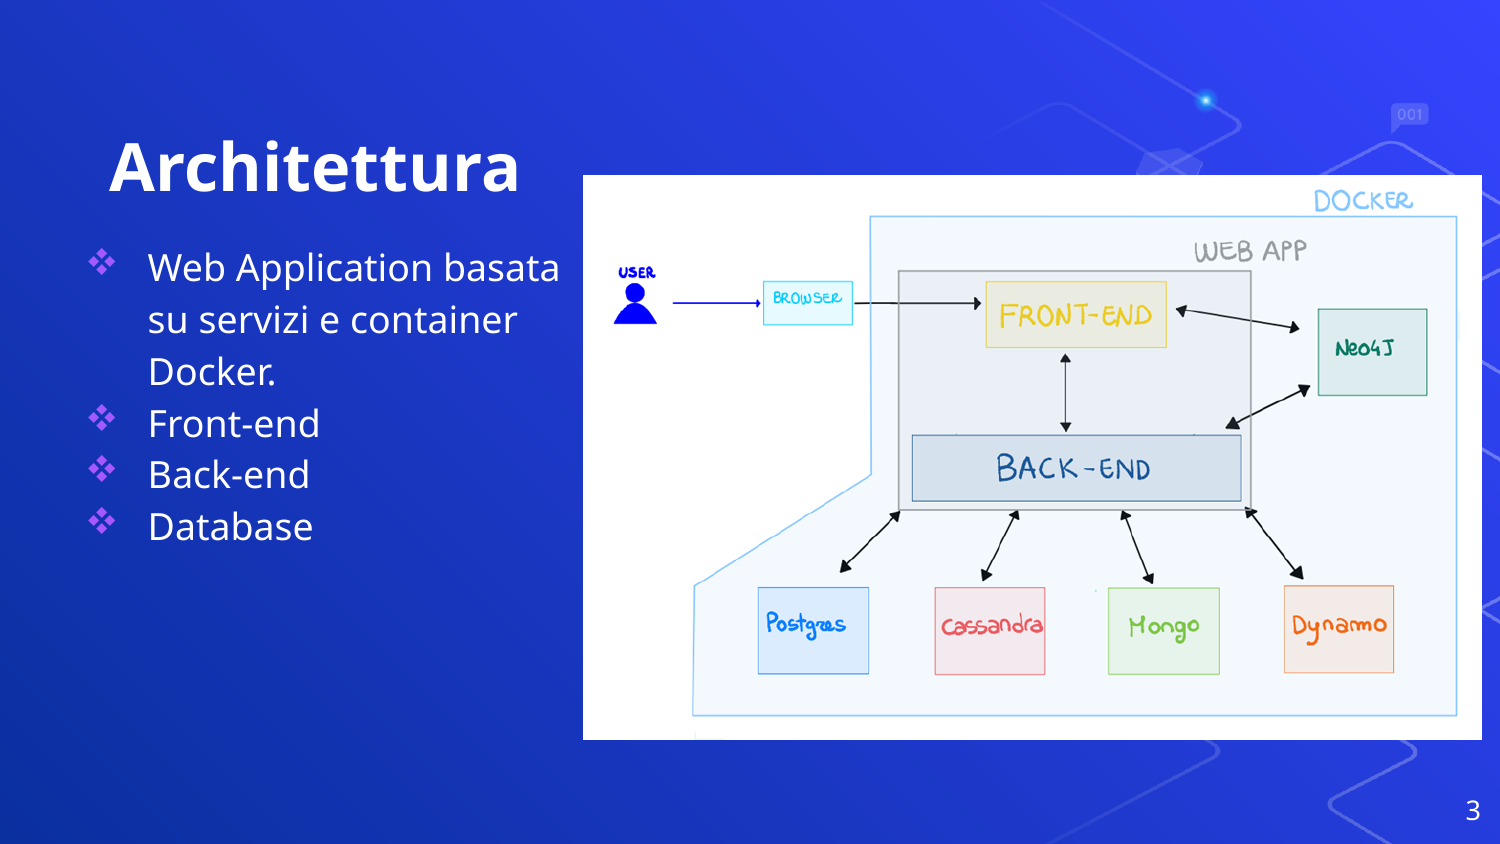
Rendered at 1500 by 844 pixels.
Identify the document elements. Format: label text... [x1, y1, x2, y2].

picture [0, 0, 1500, 844]
slide_number 3 [1391, 779, 1482, 844]
list Web Application basata su servizi e container Docker. Front-end Back-end Database [0, 162, 566, 682]
title Architettura [109, 40, 549, 162]
